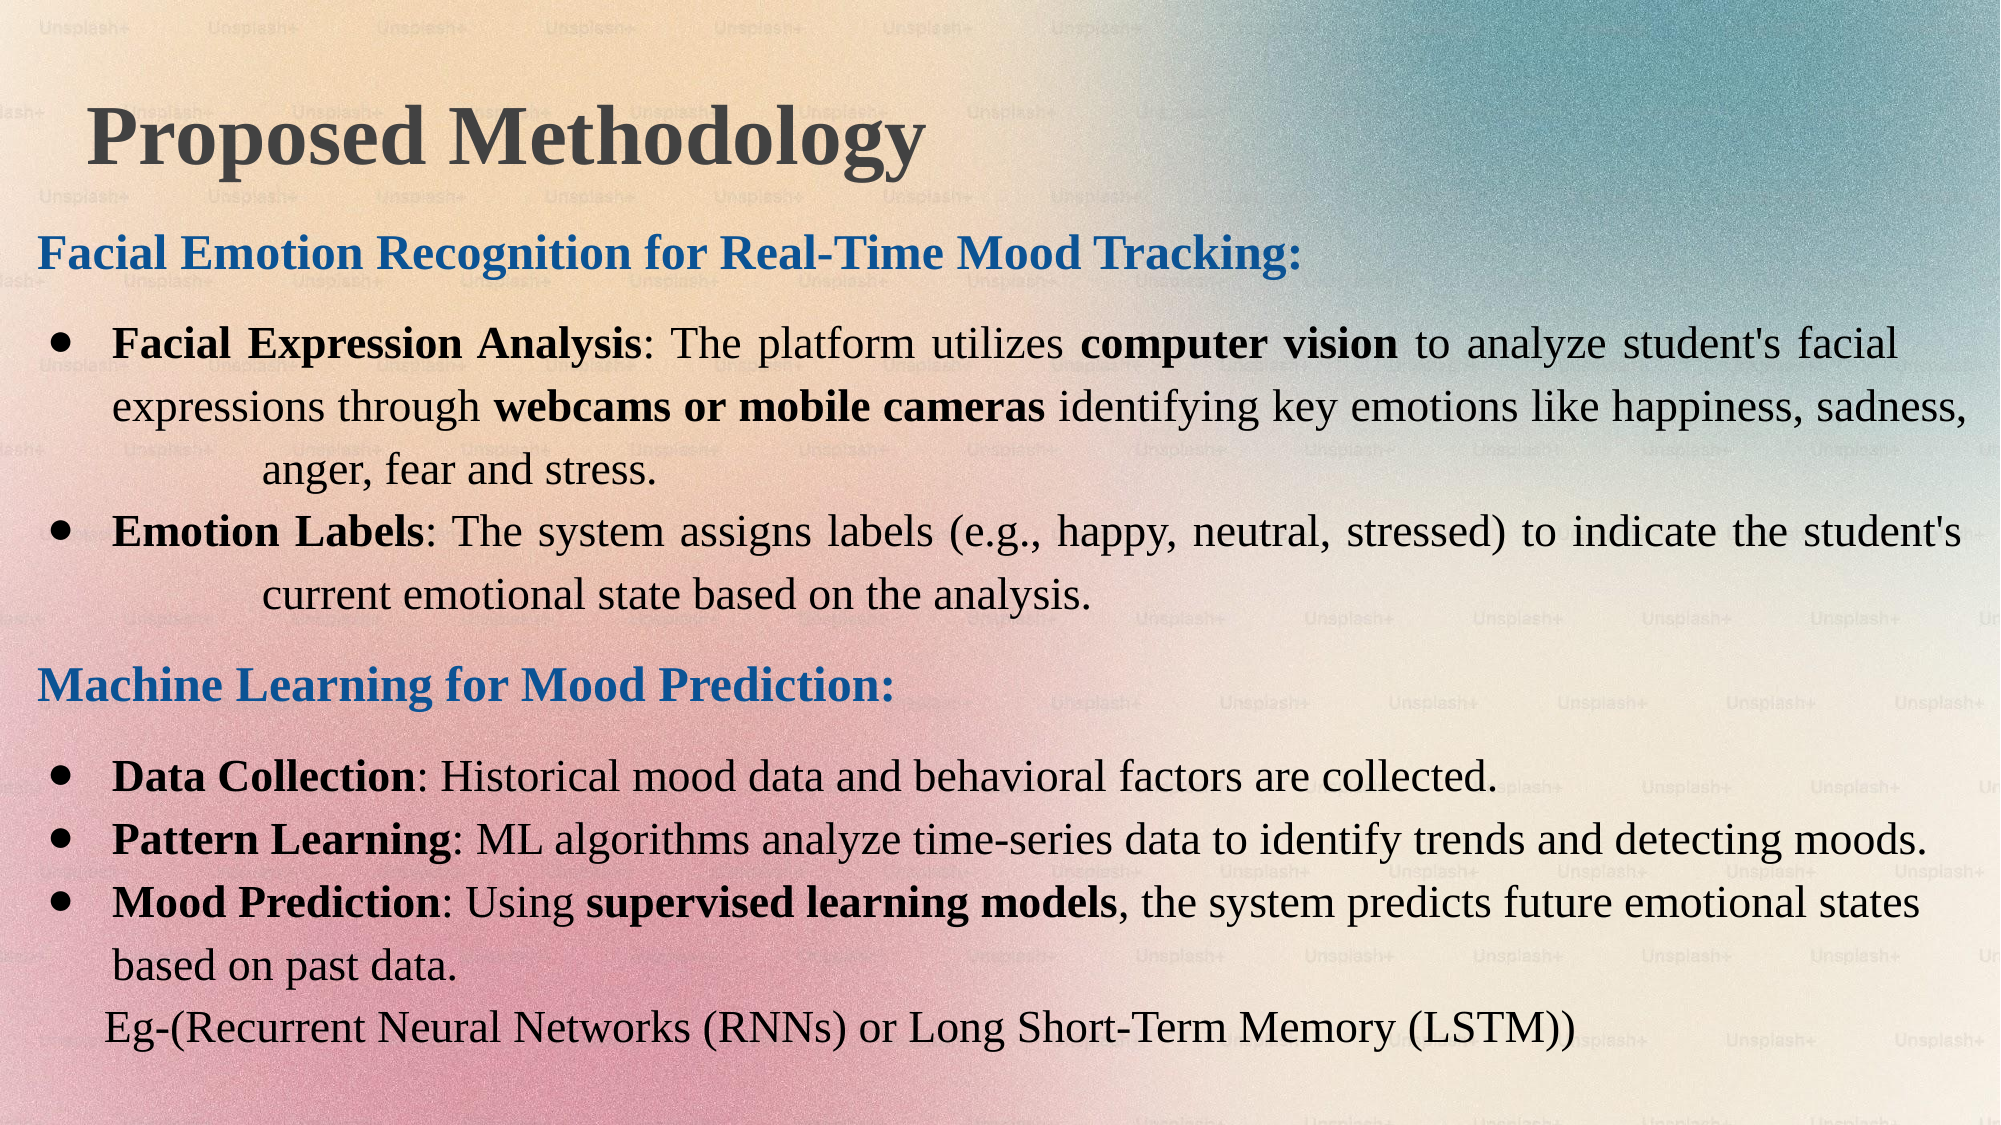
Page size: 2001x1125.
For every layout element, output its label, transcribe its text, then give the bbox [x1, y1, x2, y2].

picture [0, 0, 2000, 1125]
text_box Facial Emotion Recognition for Real-Time Mood Tracking: Facial Expression Analysis: The platform utilizes computer vision to analyze student's facial expressions through webcams or mobile cameras identifying key emotions like happiness, sadness, anger, fear and stress. Emotion Labels: The system assigns labels (e.g., happy, neutral, stressed) to indicate the student's current emotional state based on the analysis. Machine Learning for Mood Prediction: Data Collection: Historical mood data and behavioral factors are collected. Pattern Learning: ML algorithms analyze time-series data to identify trends and detecting moods. Mood Prediction: Using supervised learning models, the system predicts future emotional states based on past data. Eg-(Recurrent Neural Networks (RNNs) or Long Short-Term Memory (LSTM)) [34, 217, 1970, 1115]
title Proposed Methodology [84, 76, 1005, 217]
